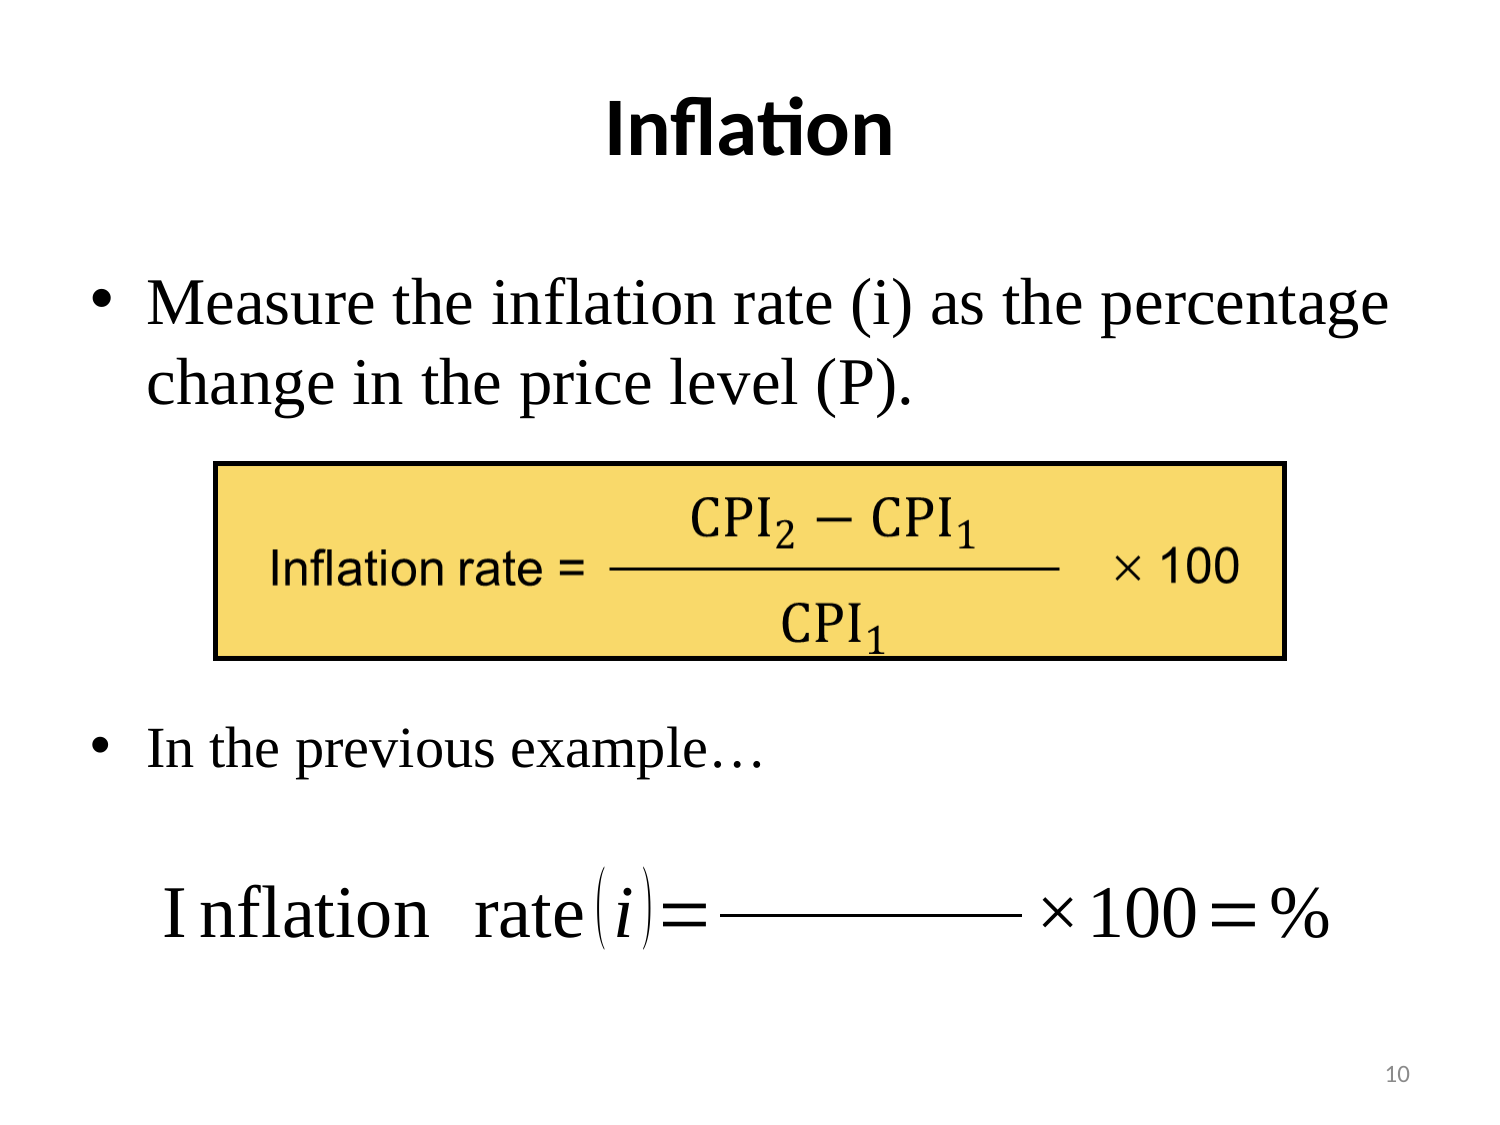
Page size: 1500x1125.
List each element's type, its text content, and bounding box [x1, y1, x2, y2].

slide_number 10 [1074, 1042, 1425, 1103]
title Inflation [75, 45, 1425, 200]
picture [212, 461, 1288, 664]
list Measure the inflation rate (i) as the percentage change in the price level (P). In the previous example… [75, 249, 1425, 850]
